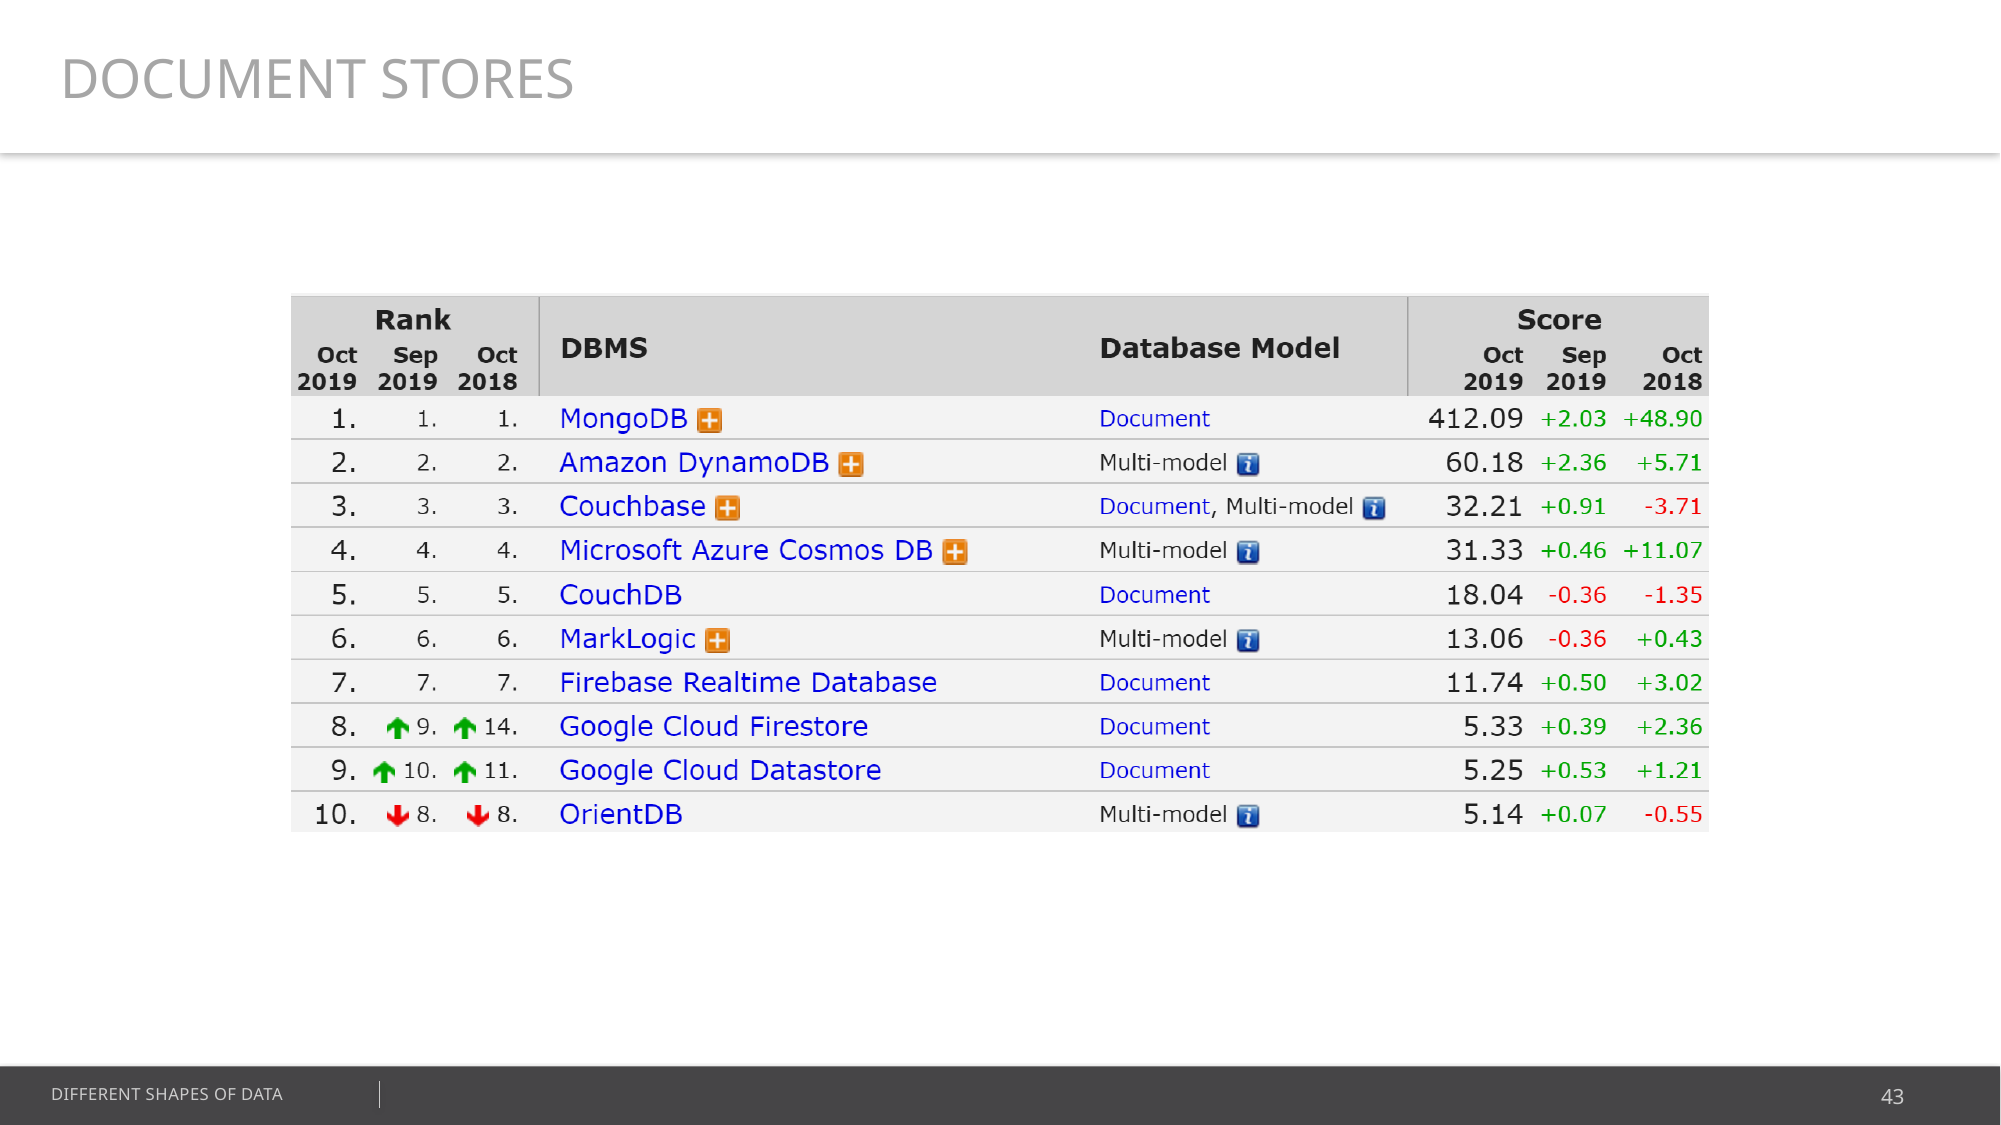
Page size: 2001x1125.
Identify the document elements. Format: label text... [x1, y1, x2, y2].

picture [291, 293, 1709, 832]
list DOCUMENT STORES [0, 0, 2000, 153]
